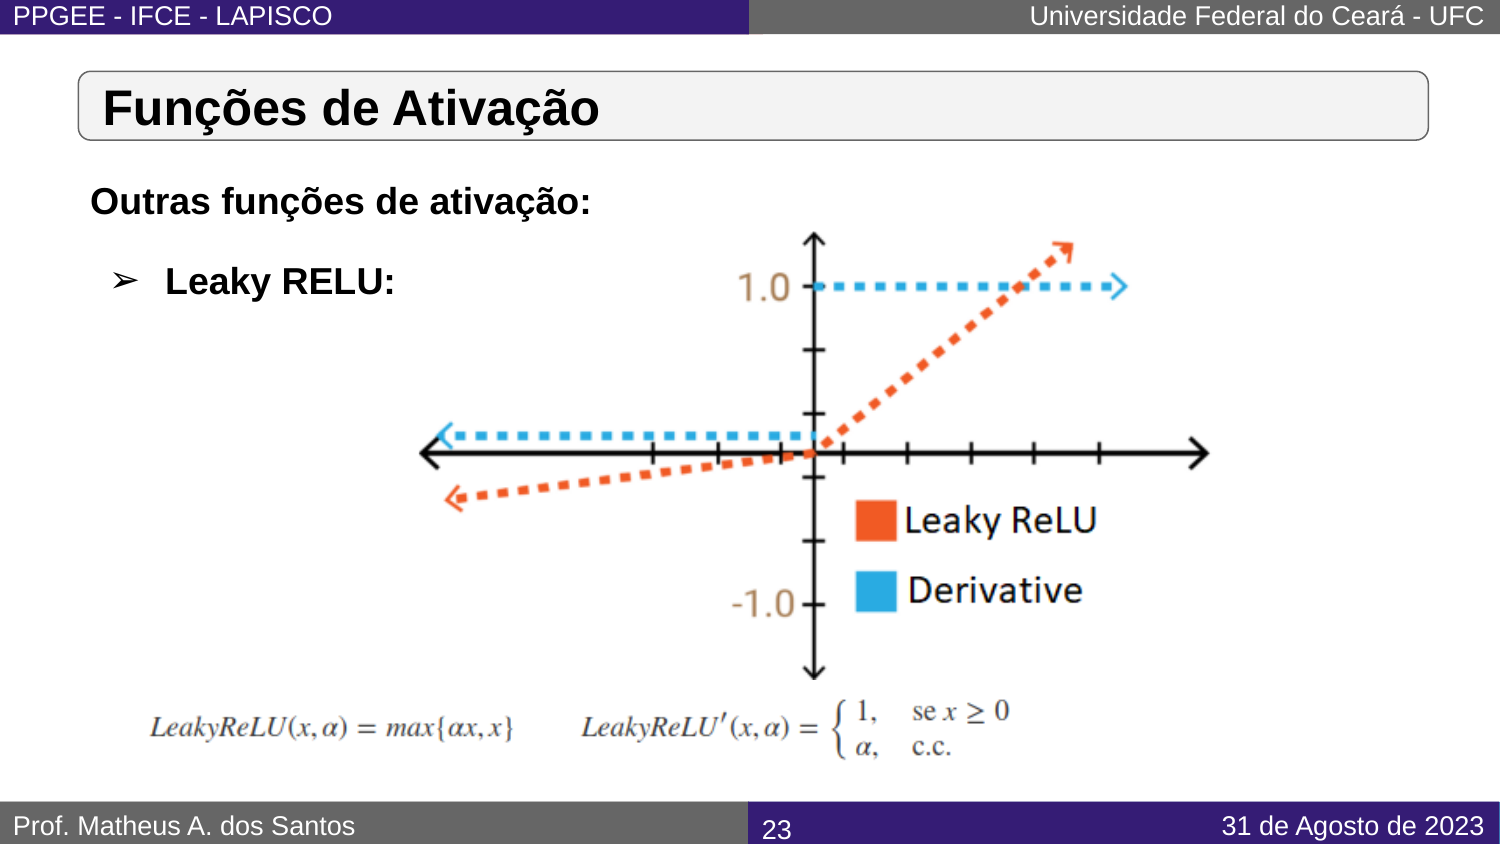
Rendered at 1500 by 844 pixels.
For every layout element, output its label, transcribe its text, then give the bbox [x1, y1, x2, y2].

list Outras funções de ativação: Leaky RELU: [75, 139, 1426, 772]
title Funções de Ativação [87, 70, 1073, 139]
picture [136, 692, 1024, 765]
picture [418, 230, 1216, 681]
slide_number ‹#› [731, 796, 822, 844]
